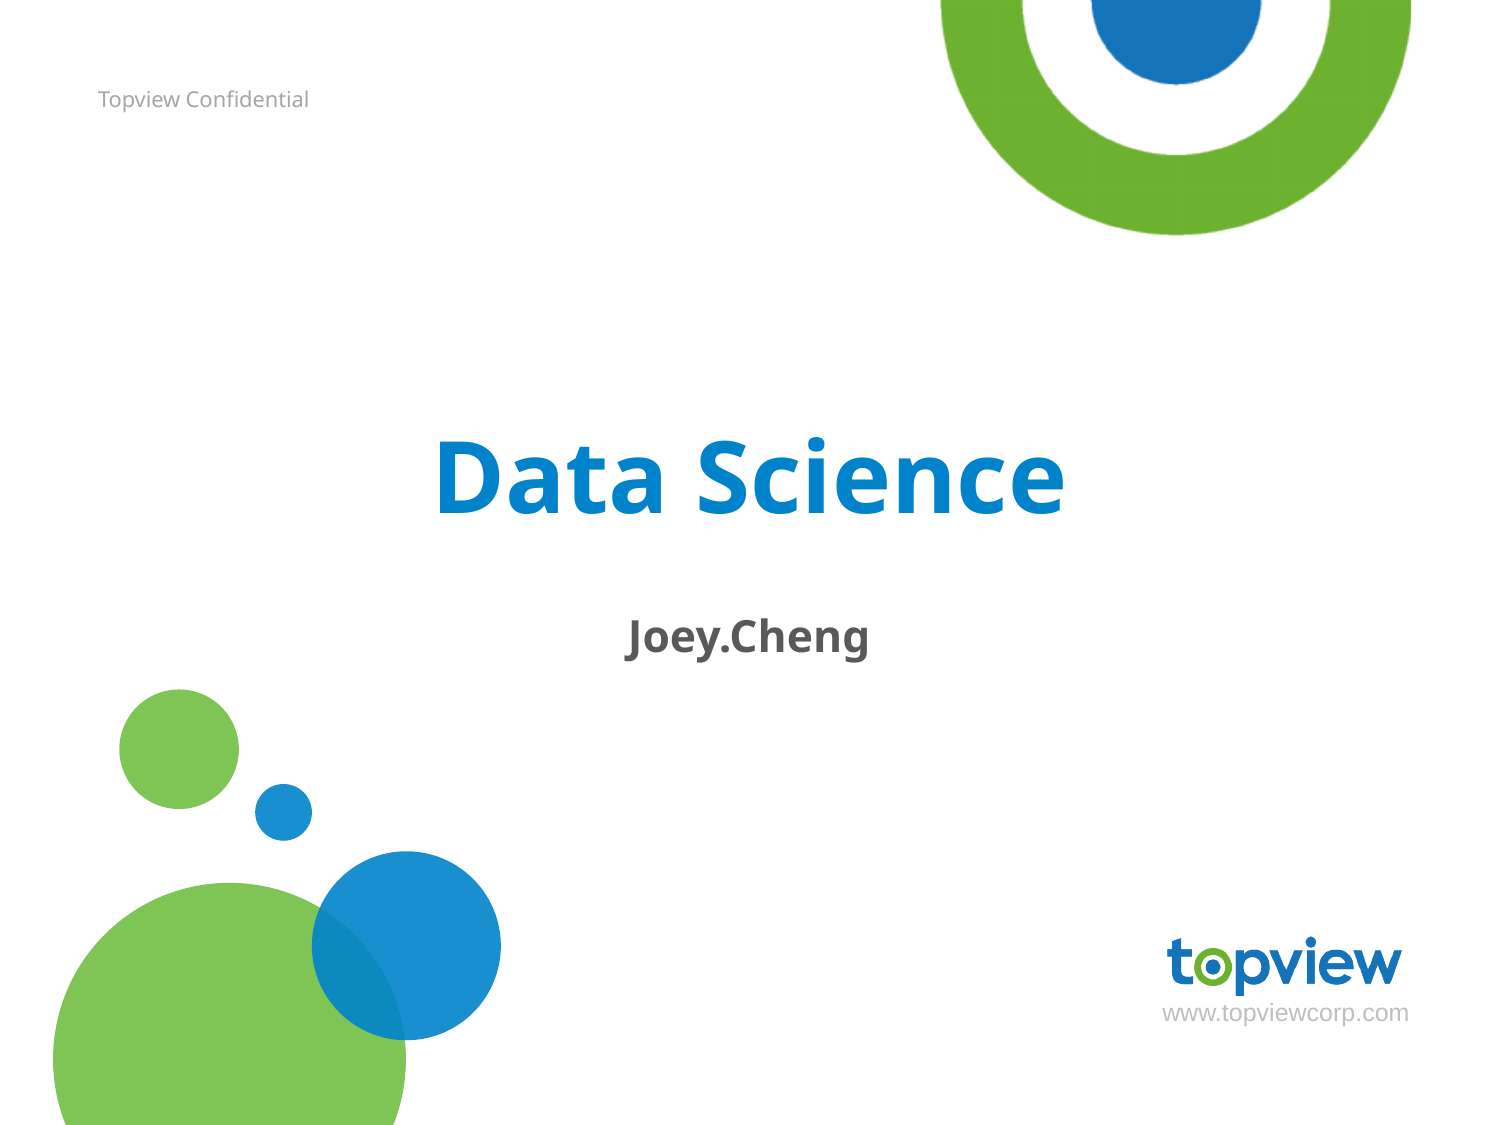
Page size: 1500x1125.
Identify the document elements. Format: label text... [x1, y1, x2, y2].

subtitle Joey.Cheng [99, 589, 1400, 669]
title Data Science [99, 361, 1400, 587]
picture [940, 0, 1411, 235]
picture [1167, 936, 1402, 996]
